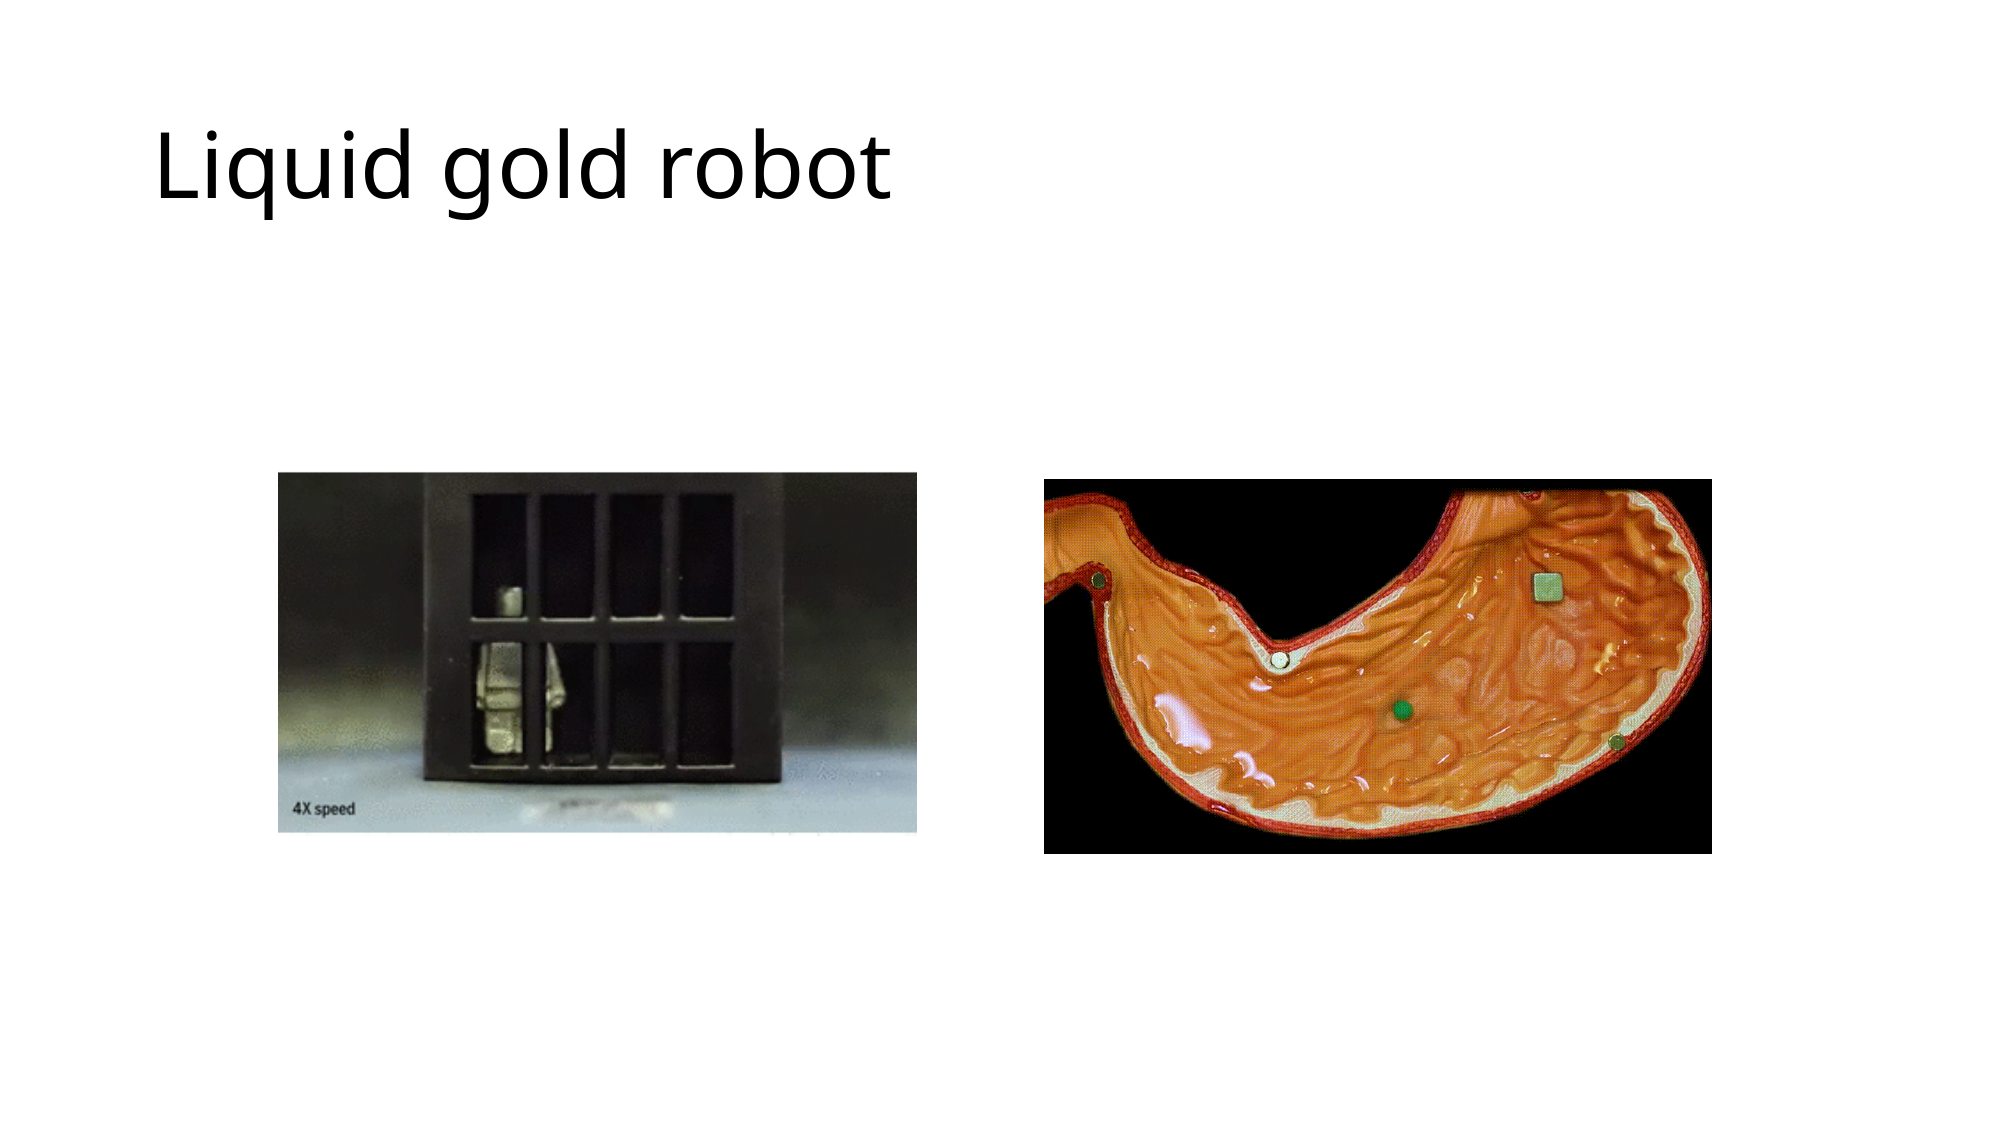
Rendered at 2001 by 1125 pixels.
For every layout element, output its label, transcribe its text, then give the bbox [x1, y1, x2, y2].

title Liquid gold robot [137, 59, 1863, 278]
picture [1043, 479, 1712, 855]
picture [278, 439, 918, 866]
